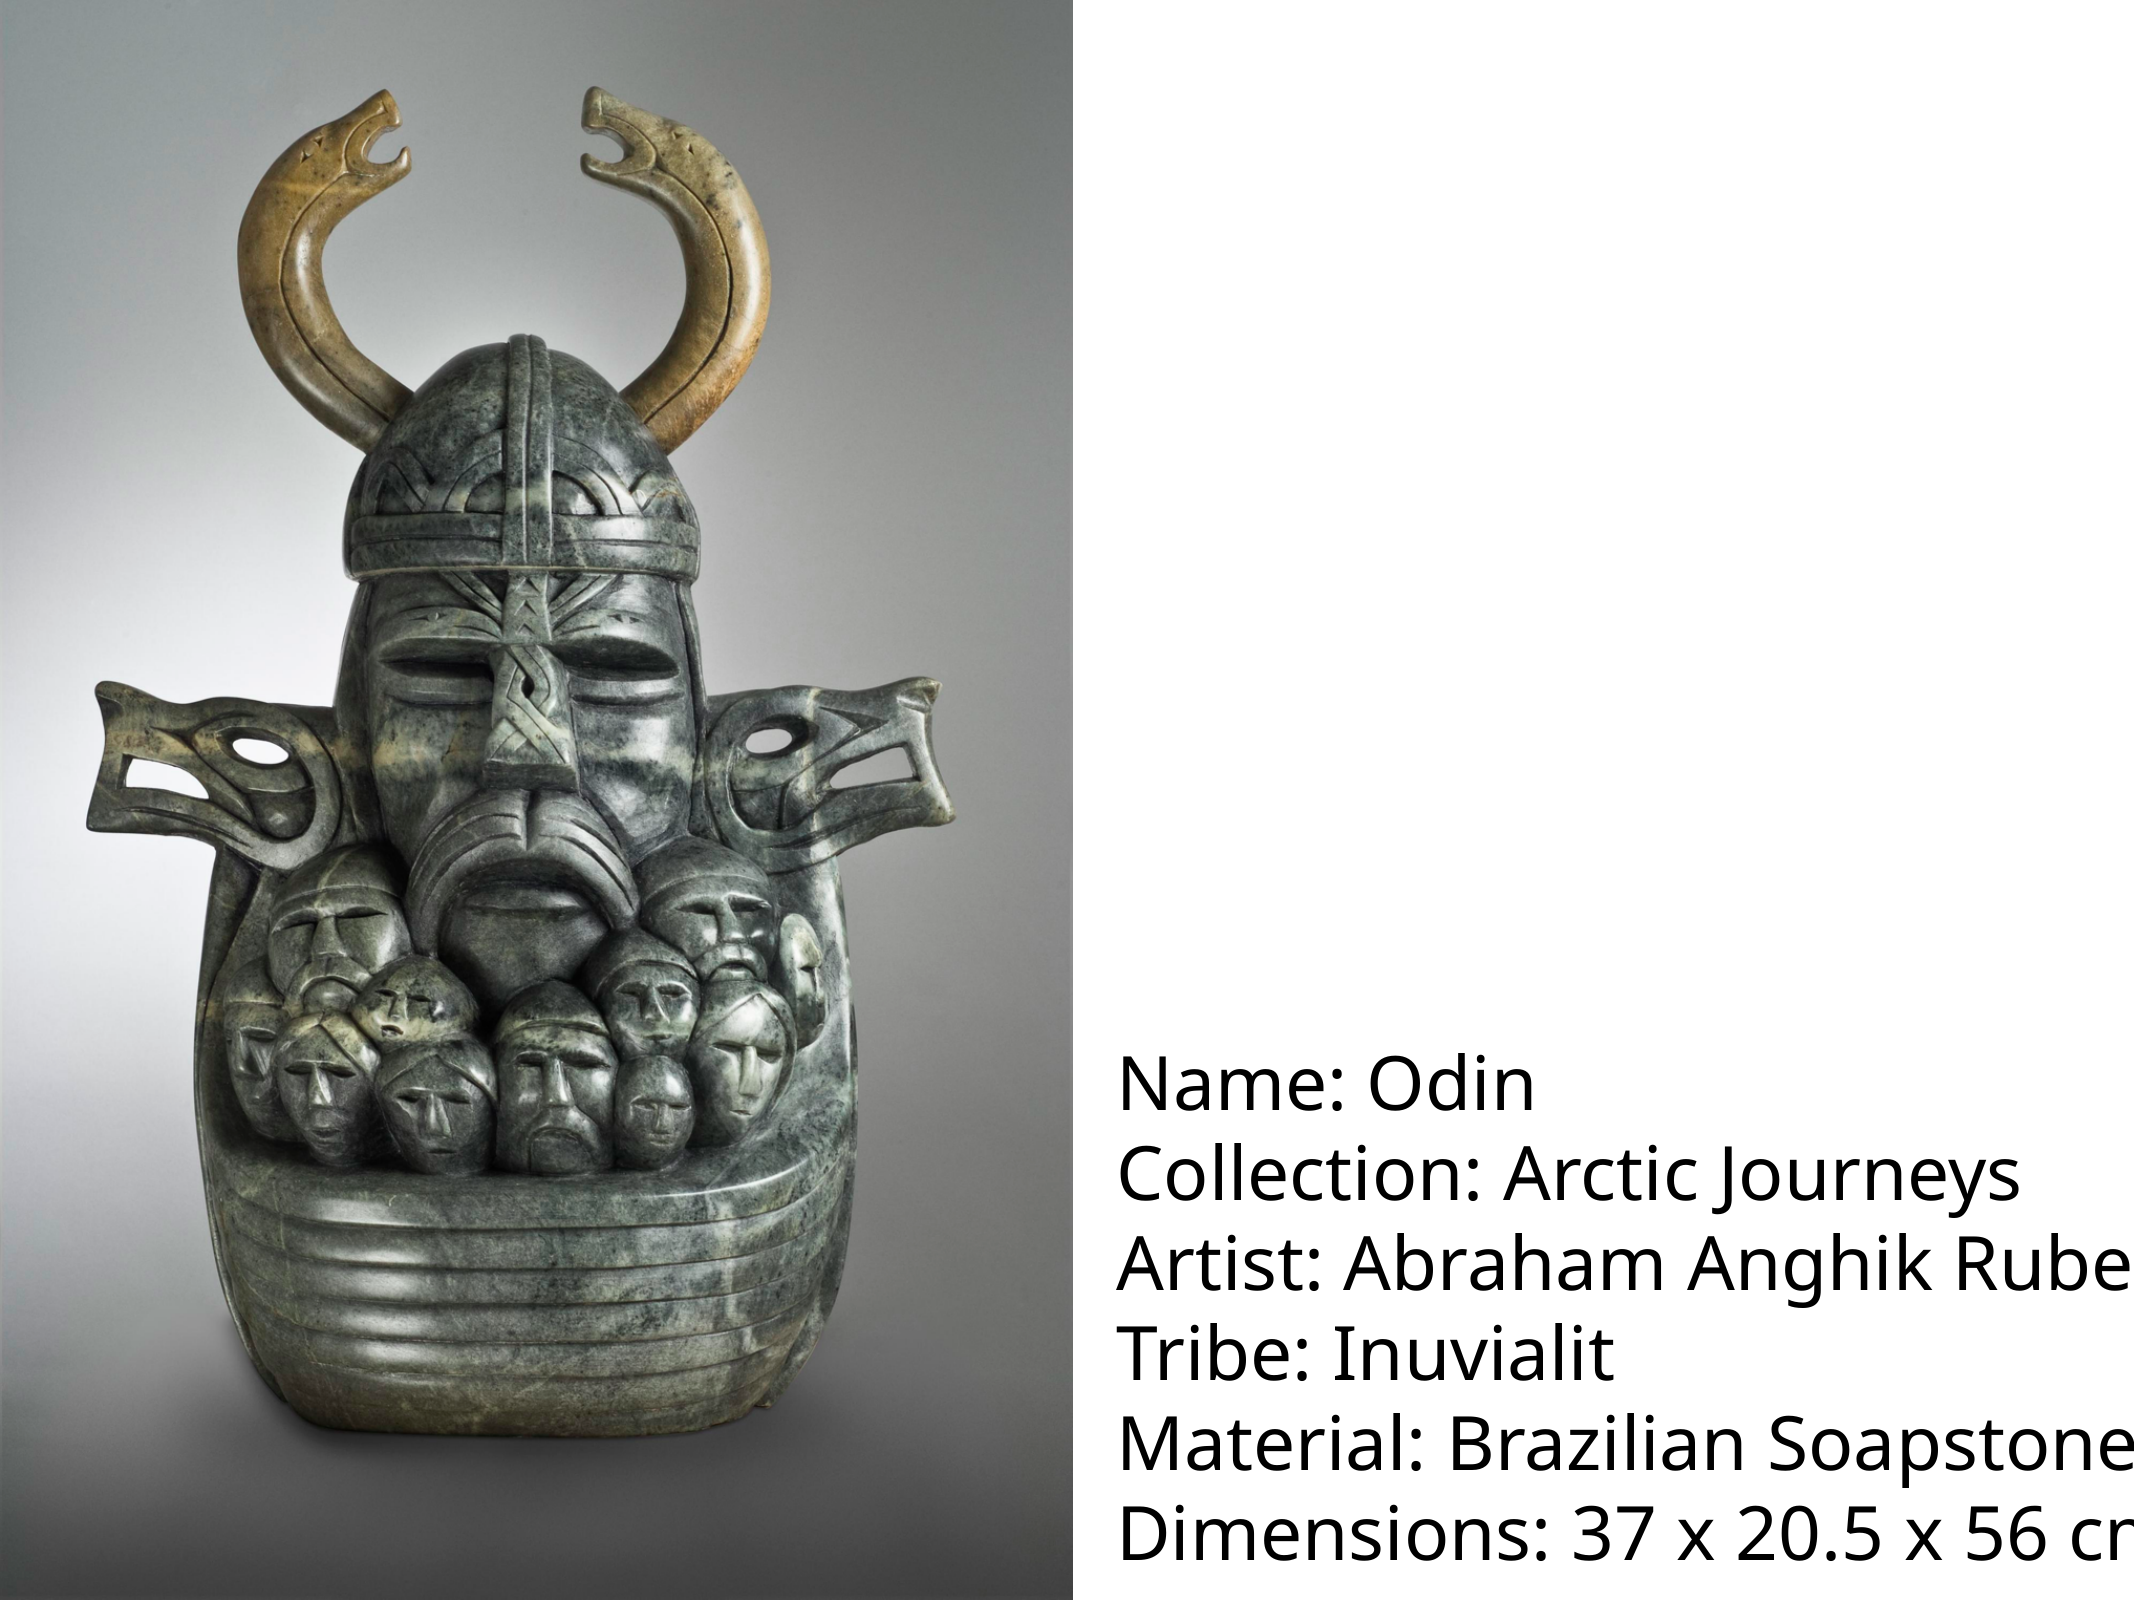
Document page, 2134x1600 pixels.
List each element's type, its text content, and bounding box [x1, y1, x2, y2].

text_box Name: Odin Collection: Arctic Journeys Artist: Abraham Anghik Ruben Tribe: Inuvialit Material: Brazilian Soapstone Dimensions: 37 x 20.5 x 56 cm [1116, 1040, 2134, 1570]
picture [0, 0, 1074, 1600]
